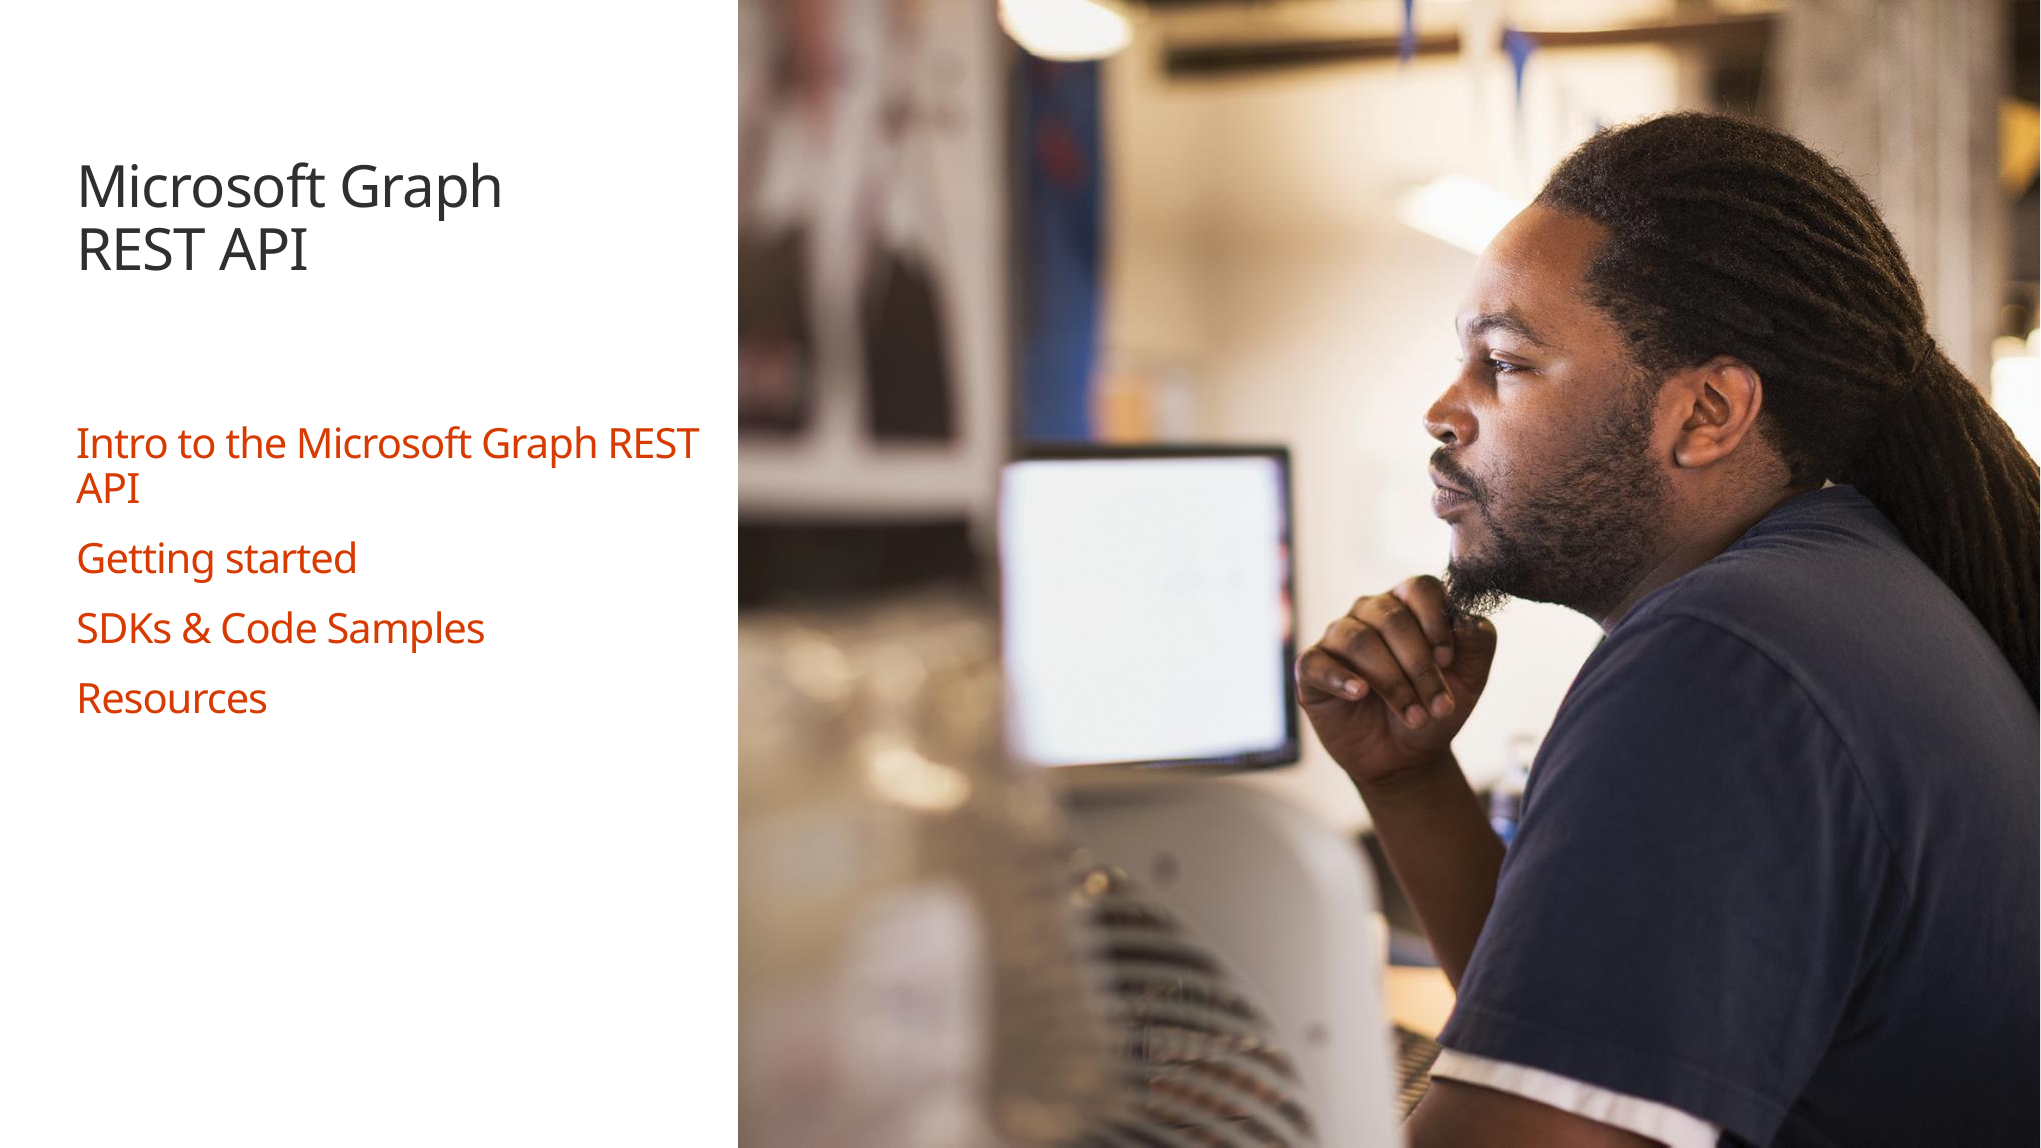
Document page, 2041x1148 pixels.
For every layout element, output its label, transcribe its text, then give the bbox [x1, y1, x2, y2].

title Microsoft Graph REST API [76, 157, 687, 309]
list Intro to the Microsoft Graph REST API Getting started SDKs & Code Samples Resources [76, 422, 719, 1056]
picture [738, 0, 2041, 1148]
